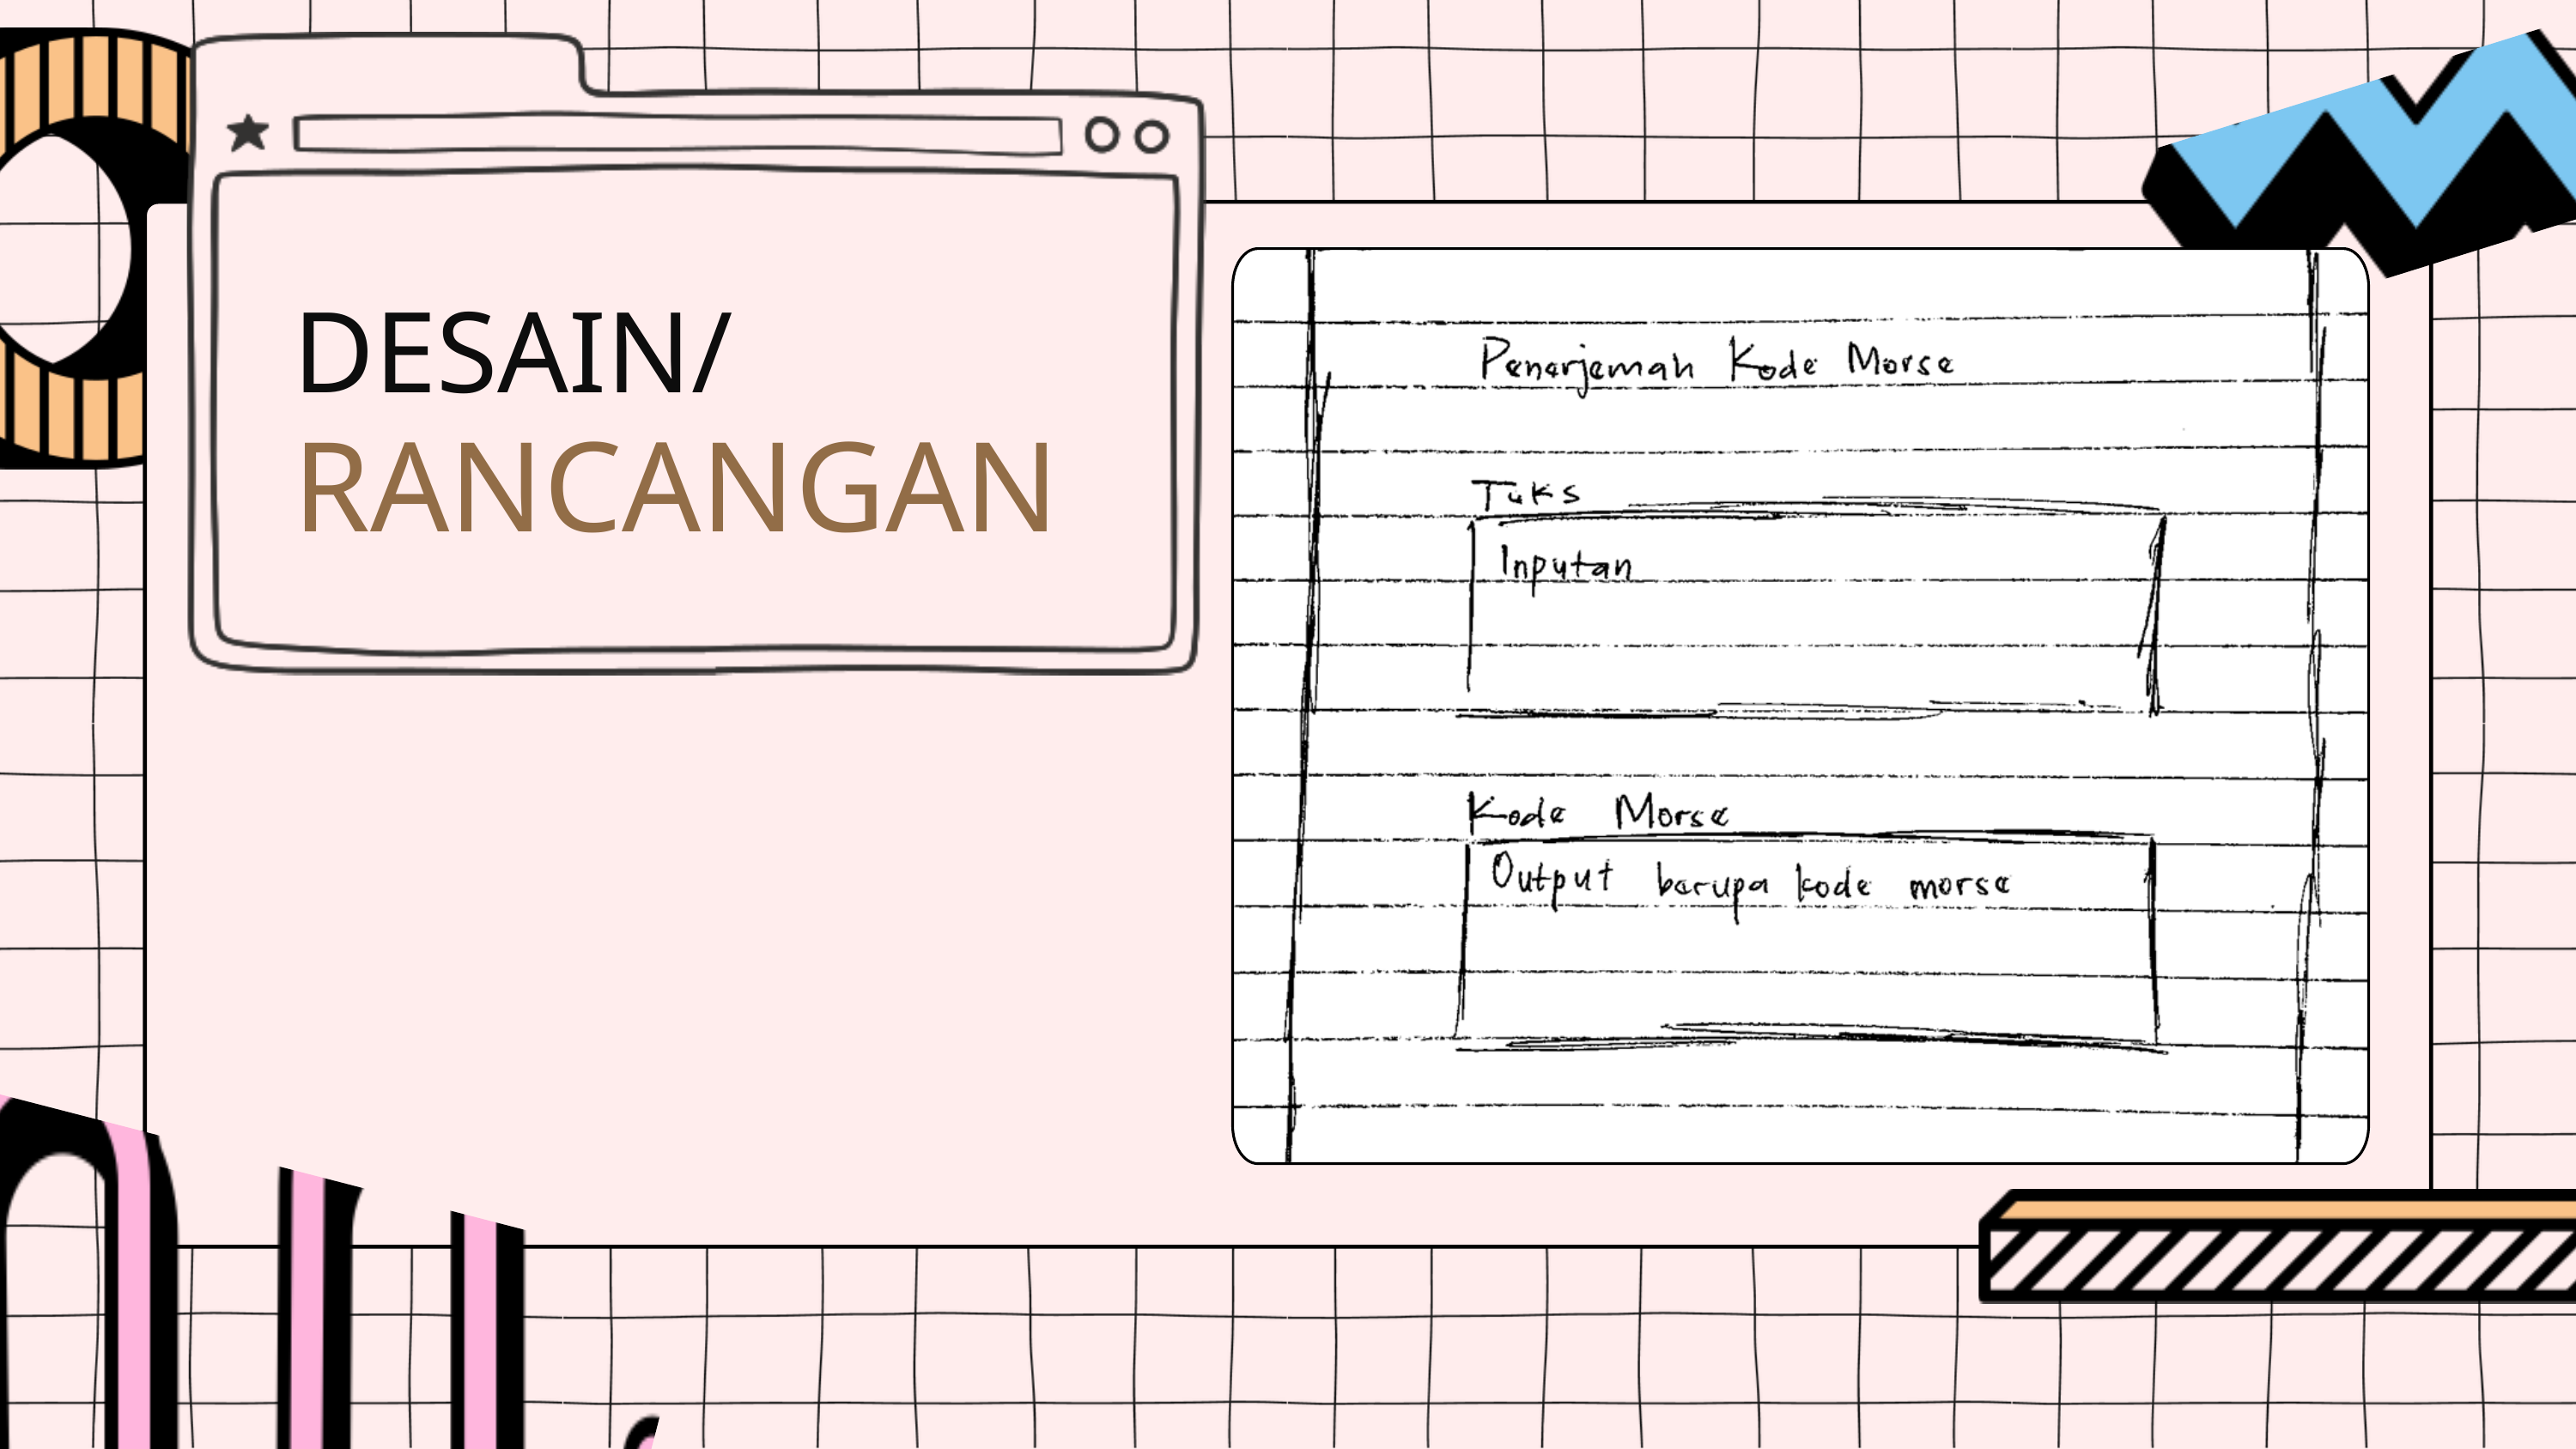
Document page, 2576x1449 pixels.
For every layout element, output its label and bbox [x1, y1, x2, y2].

text_box [2438, 220, 2576, 1189]
text_box [2123, 17, 2576, 263]
text_box [0, 27, 318, 470]
text_box [144, 201, 2432, 1247]
text_box [0, 1094, 697, 1449]
text_box [1978, 1189, 2576, 1304]
text_box [632, 1257, 2576, 1449]
text_box [1232, 248, 2369, 1164]
text_box [0, 0, 2576, 198]
text_box [0, 470, 138, 1130]
text_box [186, 32, 1206, 198]
